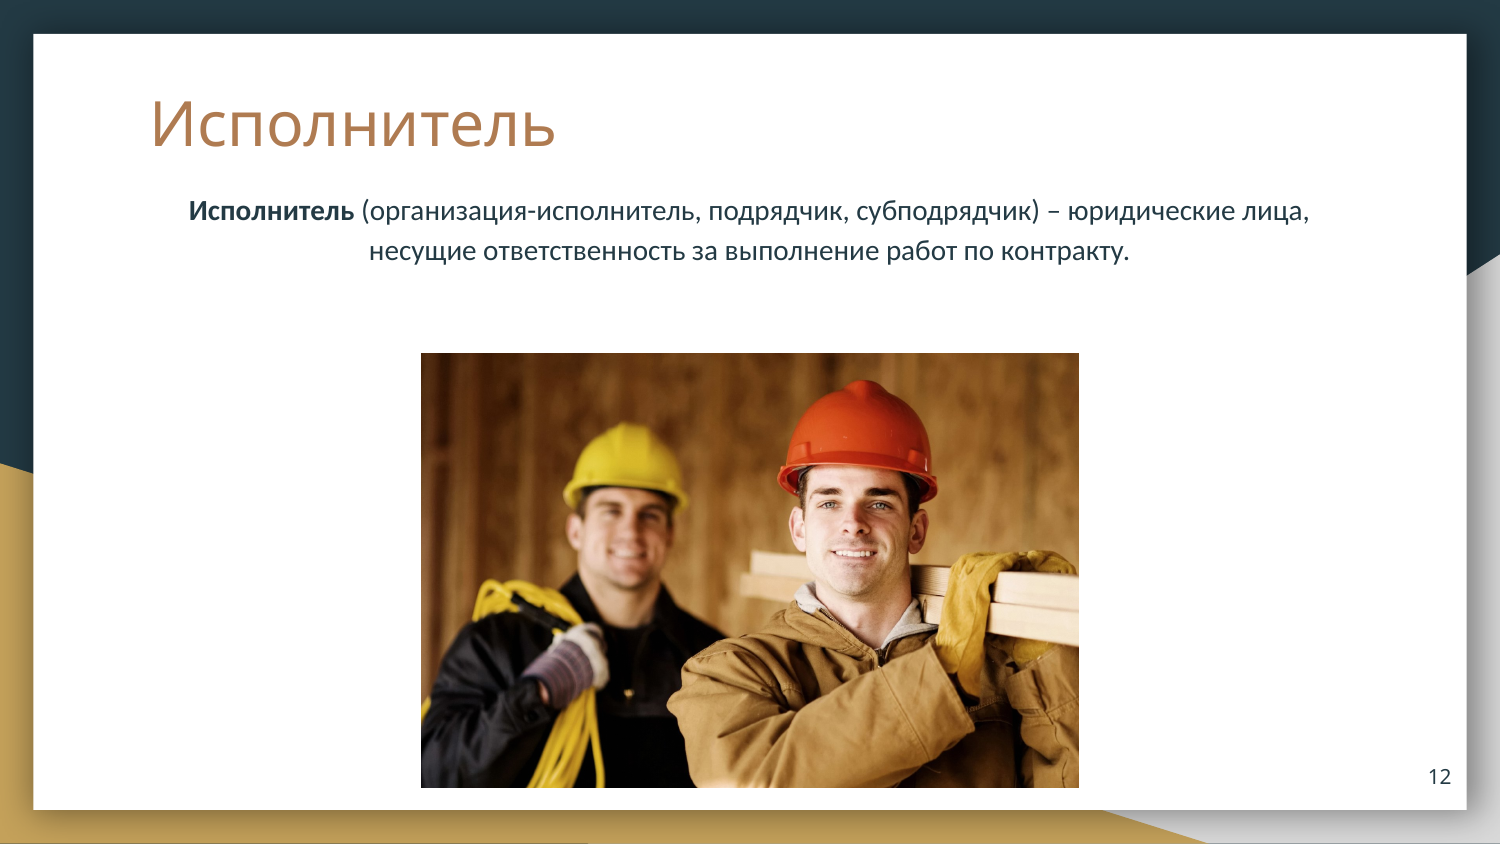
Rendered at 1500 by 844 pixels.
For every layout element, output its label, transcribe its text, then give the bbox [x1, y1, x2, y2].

slide_number ‹#› [1376, 745, 1467, 810]
list Исполнитель (организация-исполнитель, подрядчик, субподрядчик) – юридические лица, несущие ответственность за выполнение работ по контракту. [134, 170, 1366, 328]
title Исполнитель [134, 68, 1366, 170]
picture [421, 353, 1079, 788]
